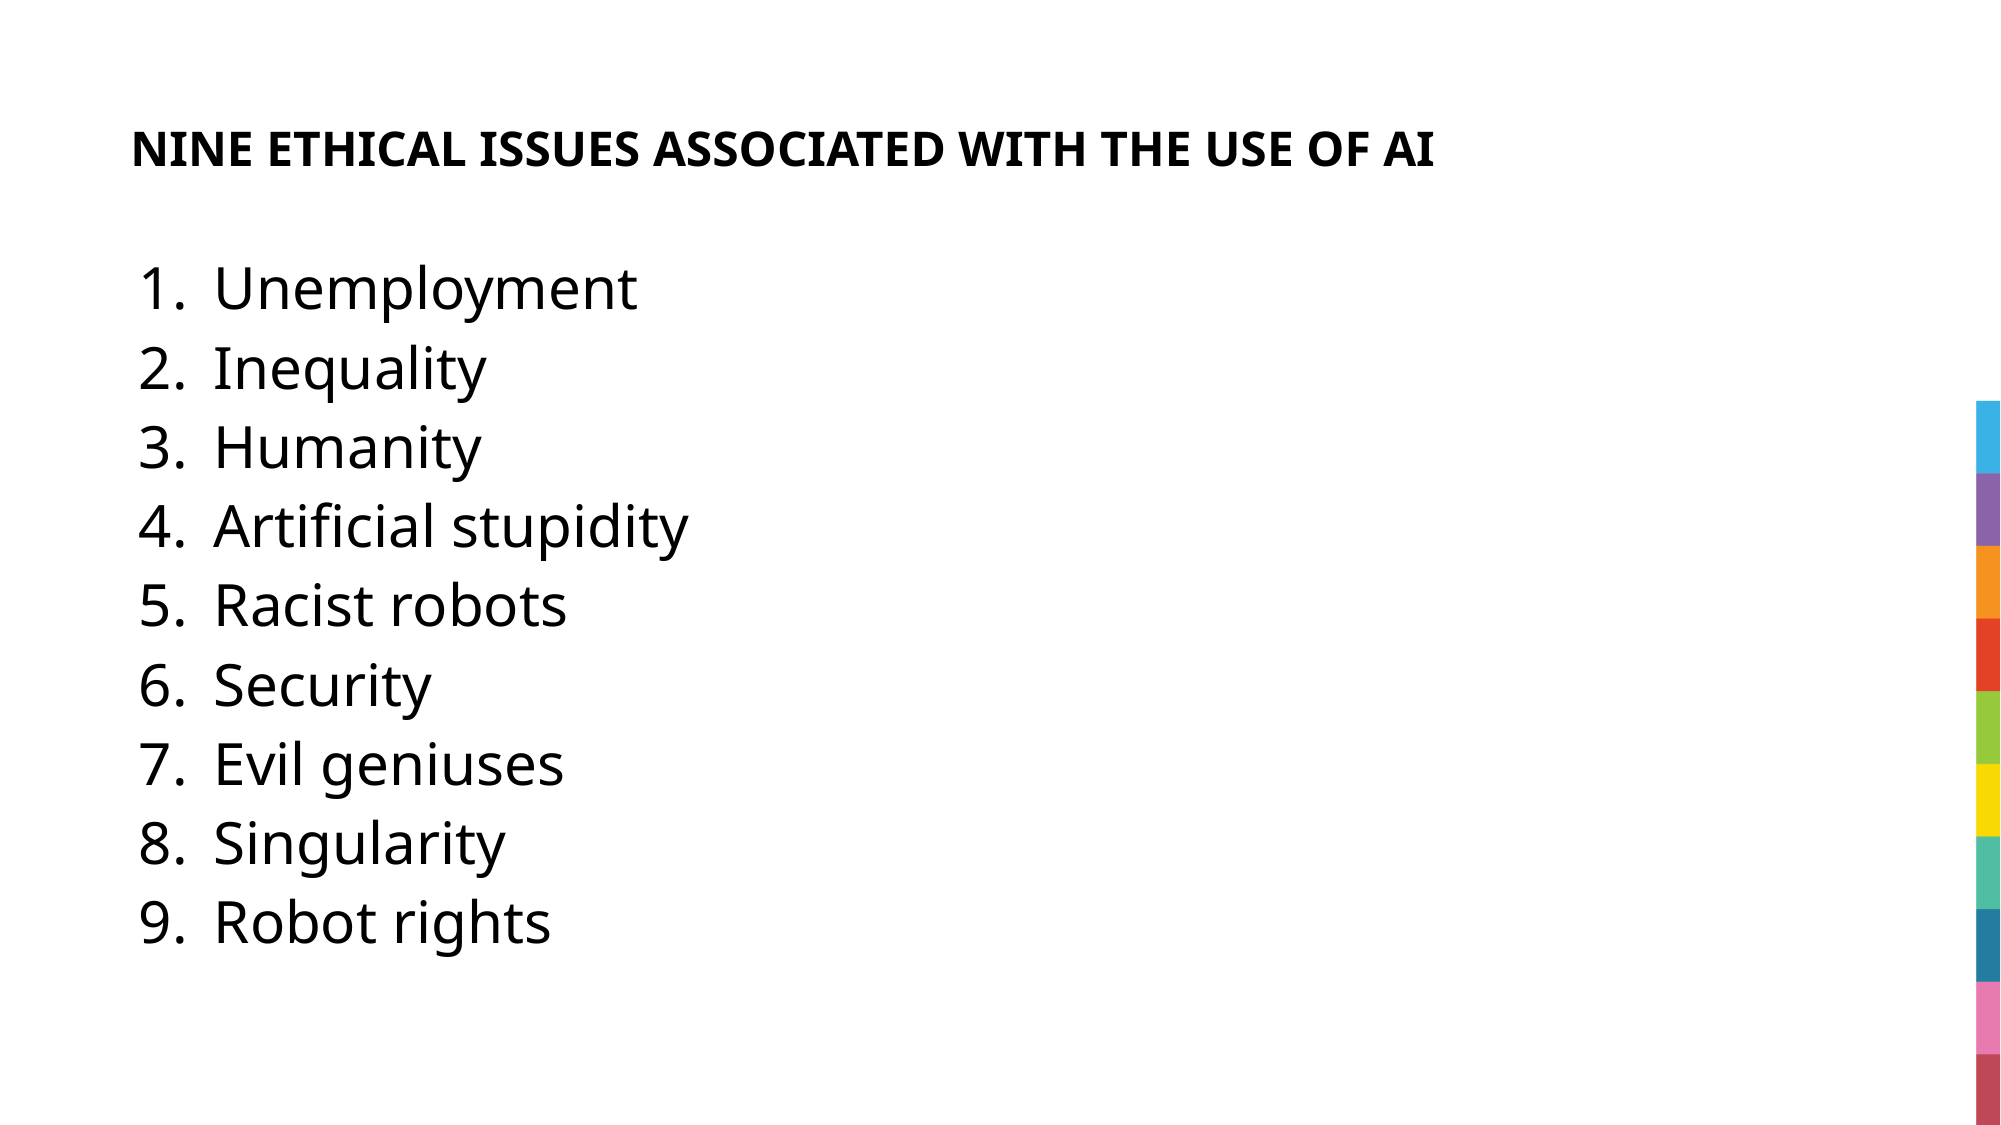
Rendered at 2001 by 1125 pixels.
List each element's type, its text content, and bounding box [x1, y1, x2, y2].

list Unemployment Inequality Humanity Artificial stupidity Racist robots Security Evil geniuses Singularity Robot rights [123, 240, 2000, 1125]
title NINE ETHICAL ISSUES ASSOCIATED WITH THE USE OF AI [115, 111, 1863, 186]
